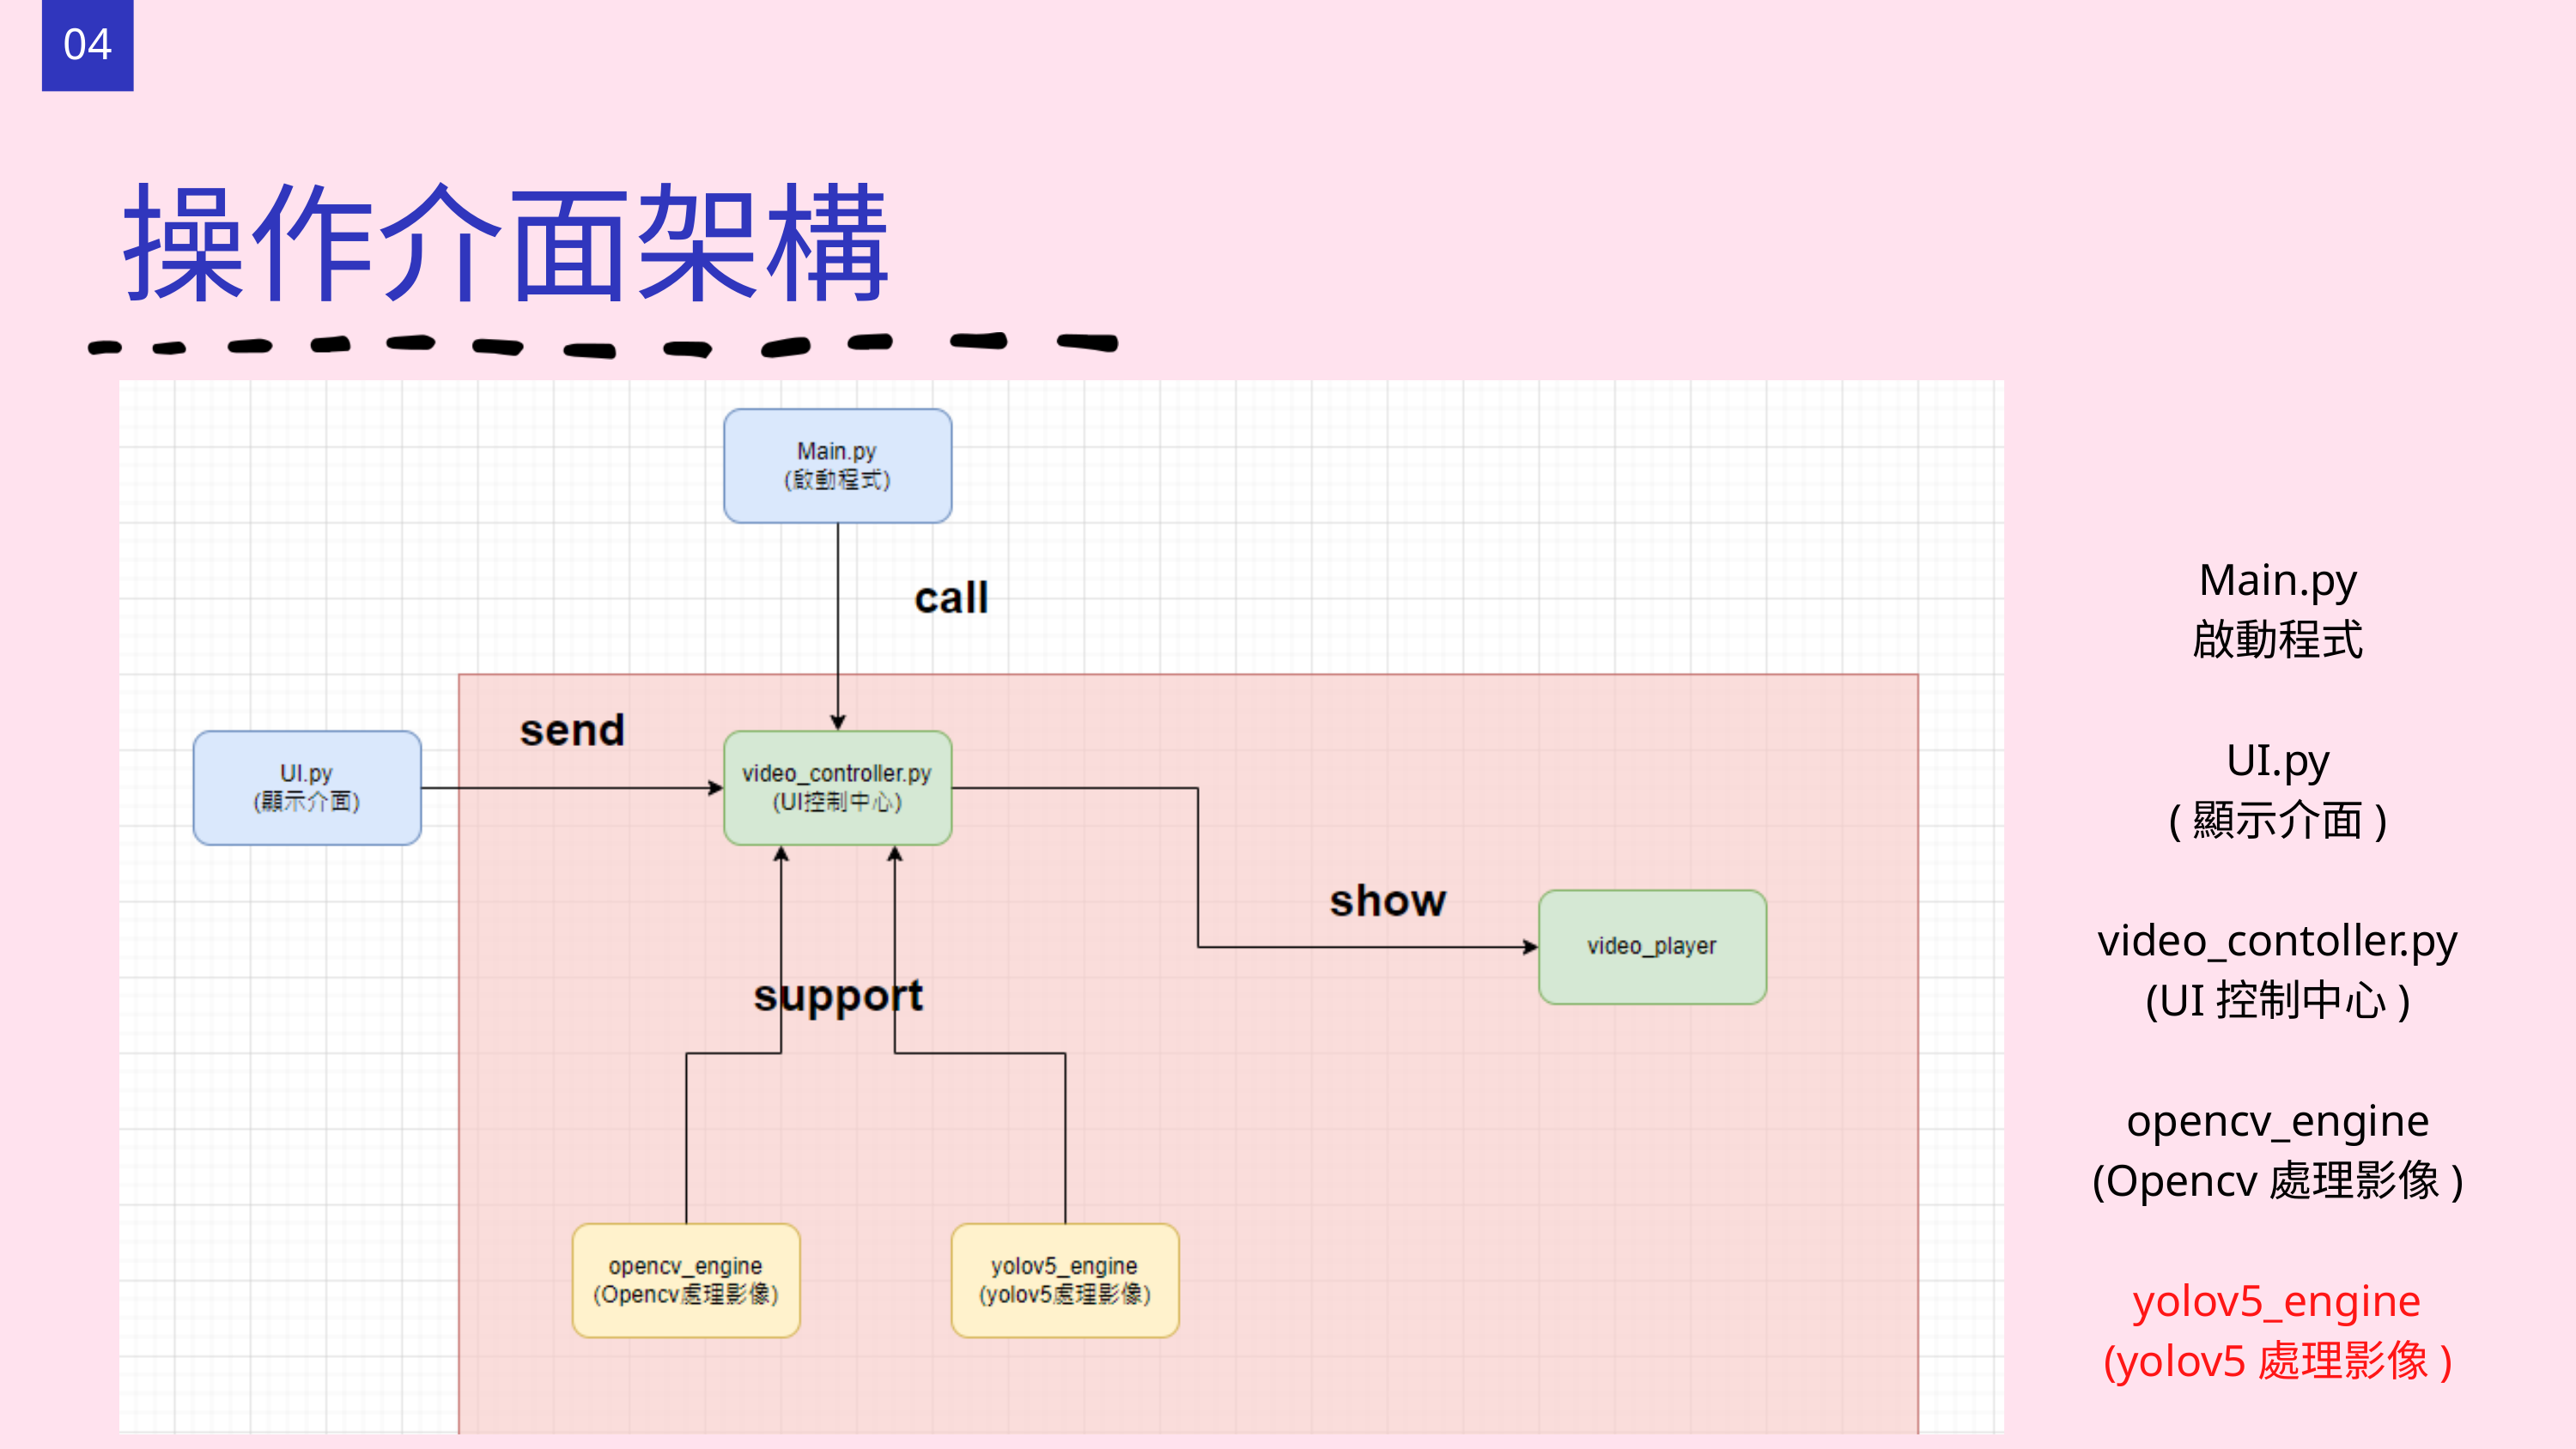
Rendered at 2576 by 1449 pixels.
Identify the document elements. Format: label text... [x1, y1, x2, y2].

text_box [41, 0, 134, 92]
text_box 操作介面架構 [119, 151, 2032, 318]
text_box Main.py 啟動程式 UI.py (顯示介面) video_contoller.py (UI控制中心) opencv_engine (Opencv處理影像) yolov5_engine (yolov5處理影像) [2032, 543, 2525, 1385]
text_box 04 [56, 28, 119, 69]
picture [118, 380, 2005, 1435]
picture [88, 331, 1119, 360]
